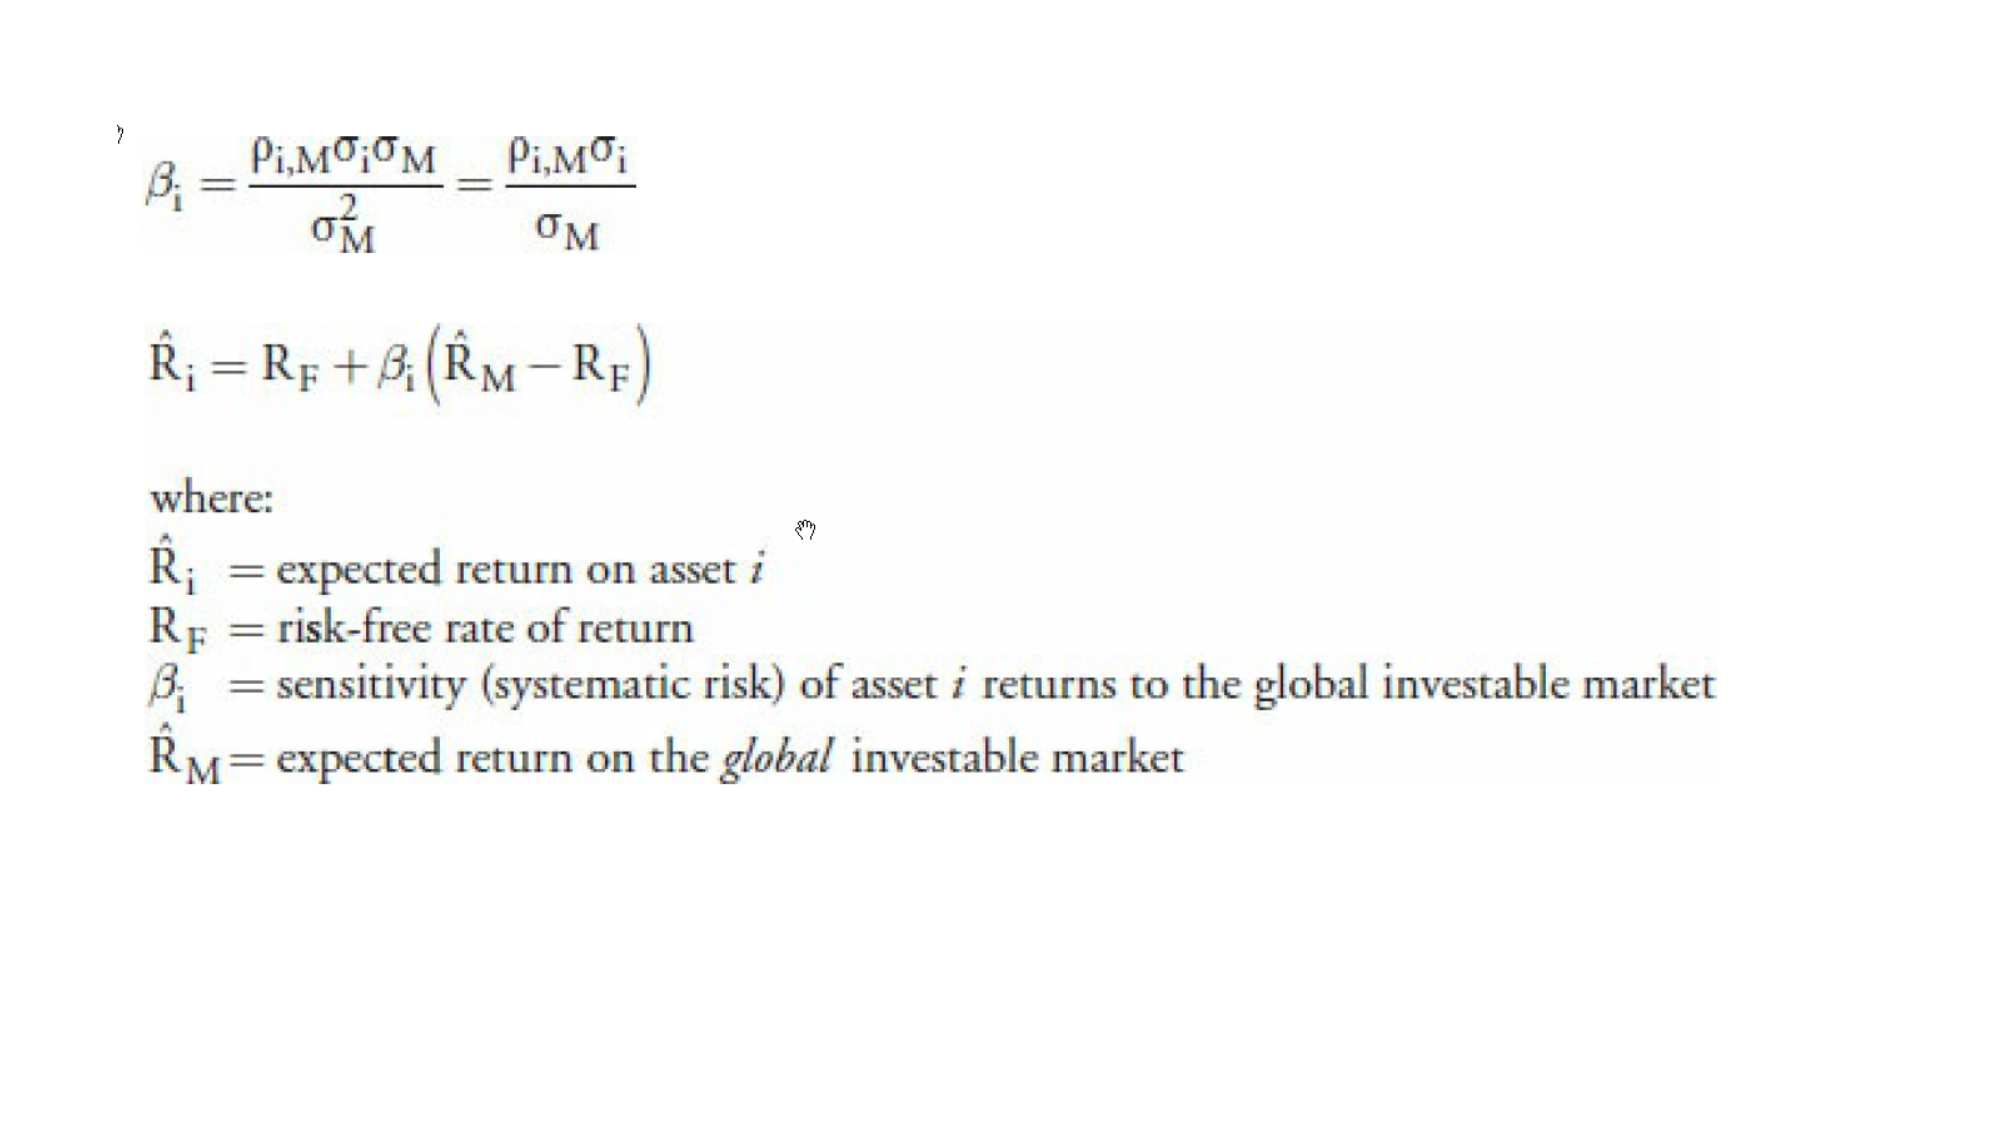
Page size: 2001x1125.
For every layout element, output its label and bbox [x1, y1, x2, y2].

picture [81, 110, 1890, 808]
